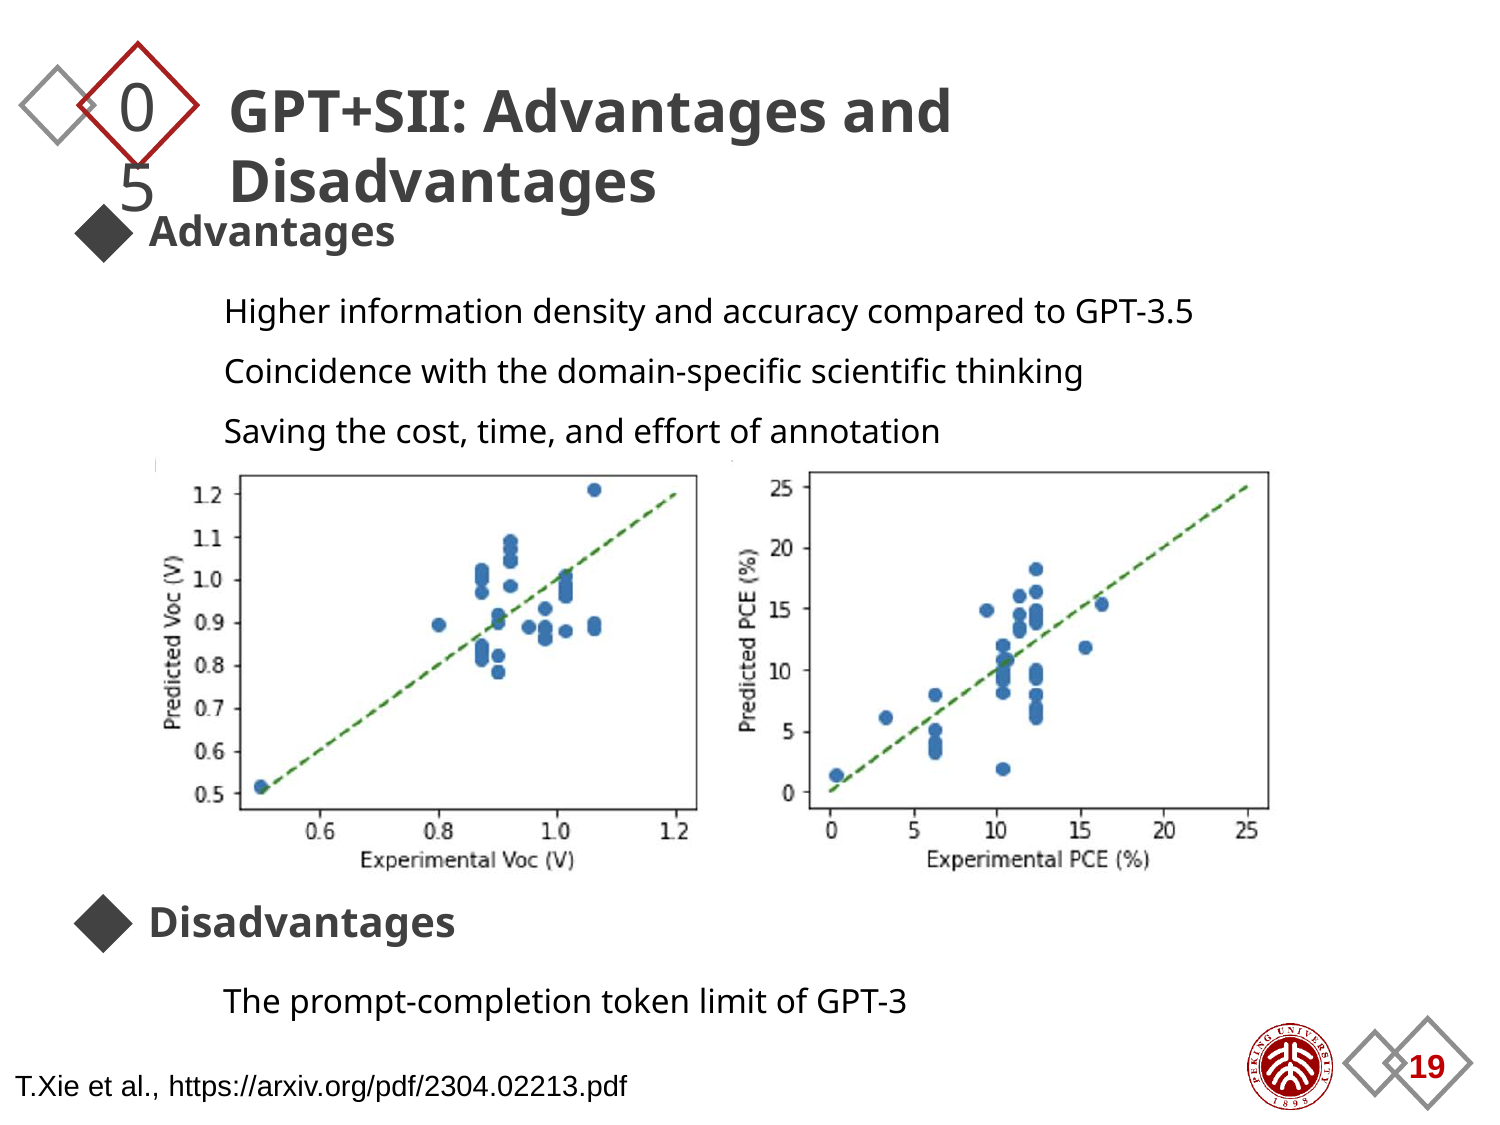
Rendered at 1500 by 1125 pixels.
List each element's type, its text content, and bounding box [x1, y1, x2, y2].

picture [731, 460, 1314, 896]
text_box T.Xie et al., https://arxiv.org/pdf/2304.02213.pdf [0, 1059, 1160, 1110]
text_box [133, 887, 1366, 1022]
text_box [134, 197, 1366, 453]
picture [155, 456, 725, 905]
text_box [21, 43, 1471, 1108]
